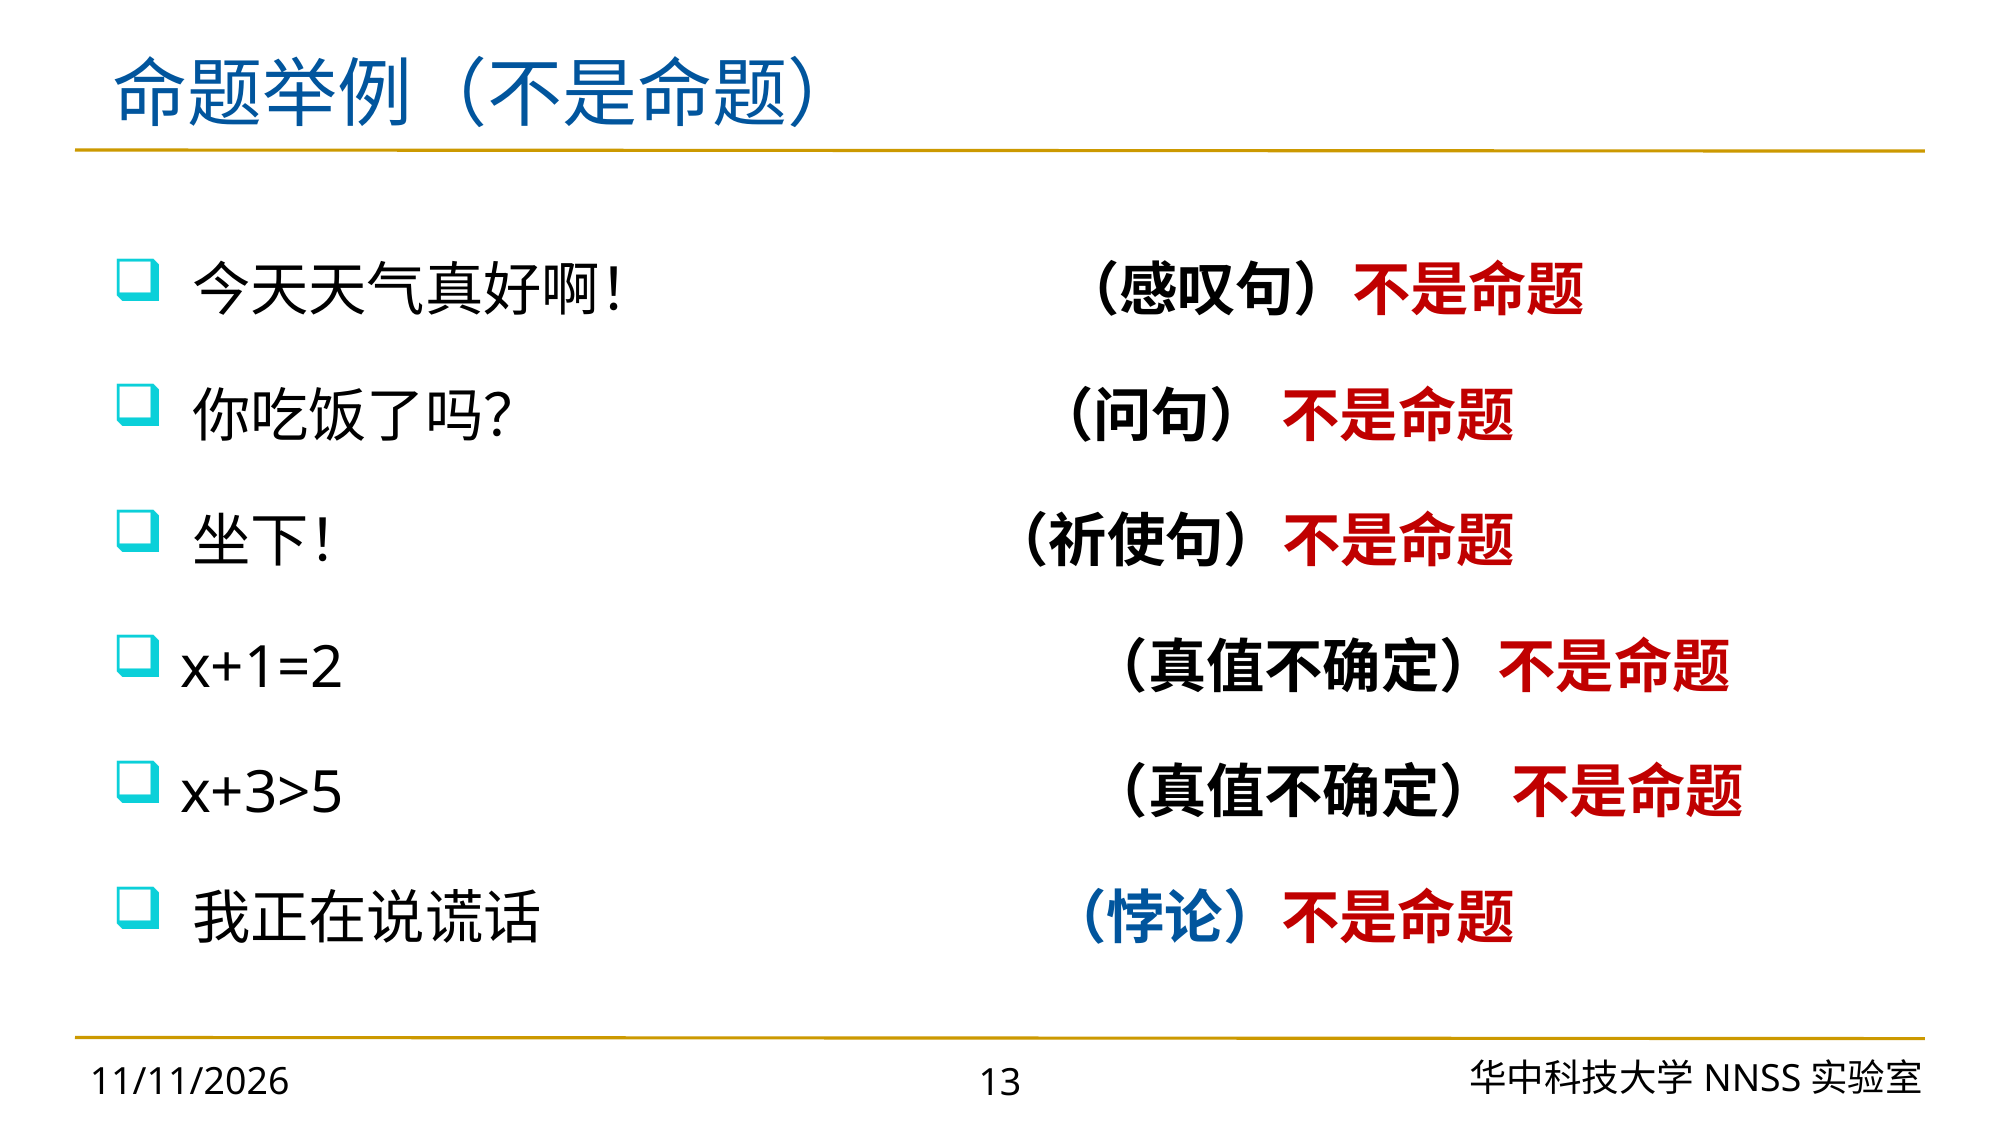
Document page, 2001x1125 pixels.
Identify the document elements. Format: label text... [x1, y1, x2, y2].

title 命题举例（不是命题） [97, 44, 1900, 149]
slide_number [75, 1050, 550, 1111]
footer 华中科技大学NNSS实验室 [1125, 1046, 1938, 1113]
list 今天天气真好啊！ （感叹句）不是命题 你吃饭了吗？ （问句） 不是命题 坐下！ （祈使句）不是命题 x+1=2 （真值不确定）不是命题 x+3>5 （真值不确定） 不是命题 我正在说谎话 （悖论）不是命题 [97, 209, 1963, 1050]
slide_number 13 [699, 1050, 1300, 1111]
